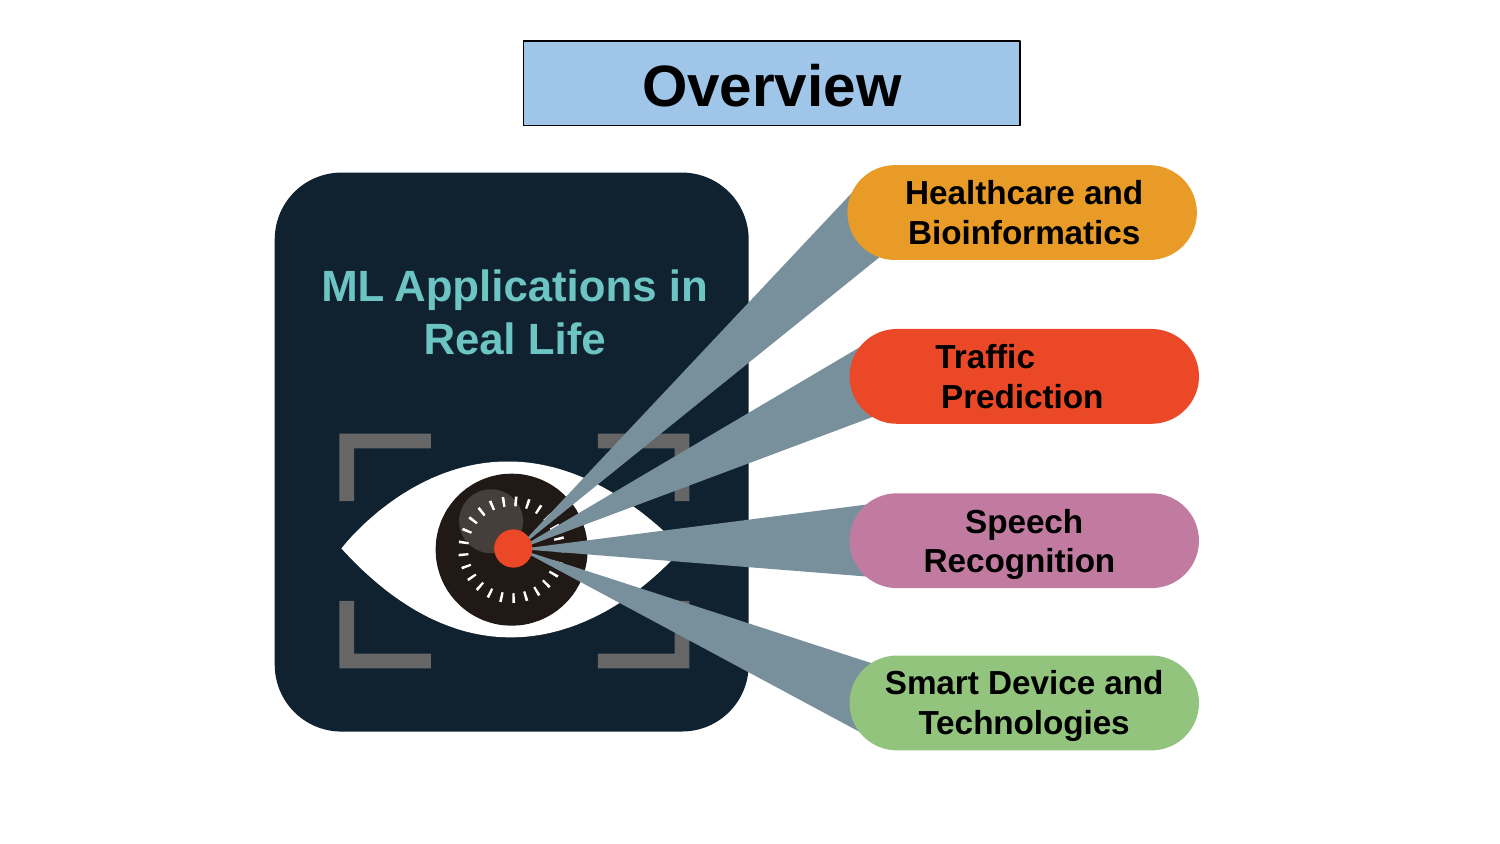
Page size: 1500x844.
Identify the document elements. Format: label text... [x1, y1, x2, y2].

text_box Overview [523, 41, 1020, 126]
text_box [274, 172, 749, 732]
text_box Healthcare and Bioinformatics [878, 183, 1171, 239]
text_box [857, 655, 1192, 677]
text_box [693, 347, 872, 485]
text_box [849, 497, 1199, 589]
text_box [339, 433, 690, 669]
text_box Traffic Prediction [880, 342, 1165, 408]
text_box [693, 605, 871, 725]
text_box [693, 504, 865, 577]
text_box [849, 328, 1199, 424]
text_box ML Applications in Real Life [305, 257, 724, 364]
text_box [626, 193, 879, 432]
text_box Smart Device and Technologies [846, 677, 1202, 765]
text_box Speech Recognition [878, 496, 1171, 584]
text_box [847, 165, 1197, 260]
